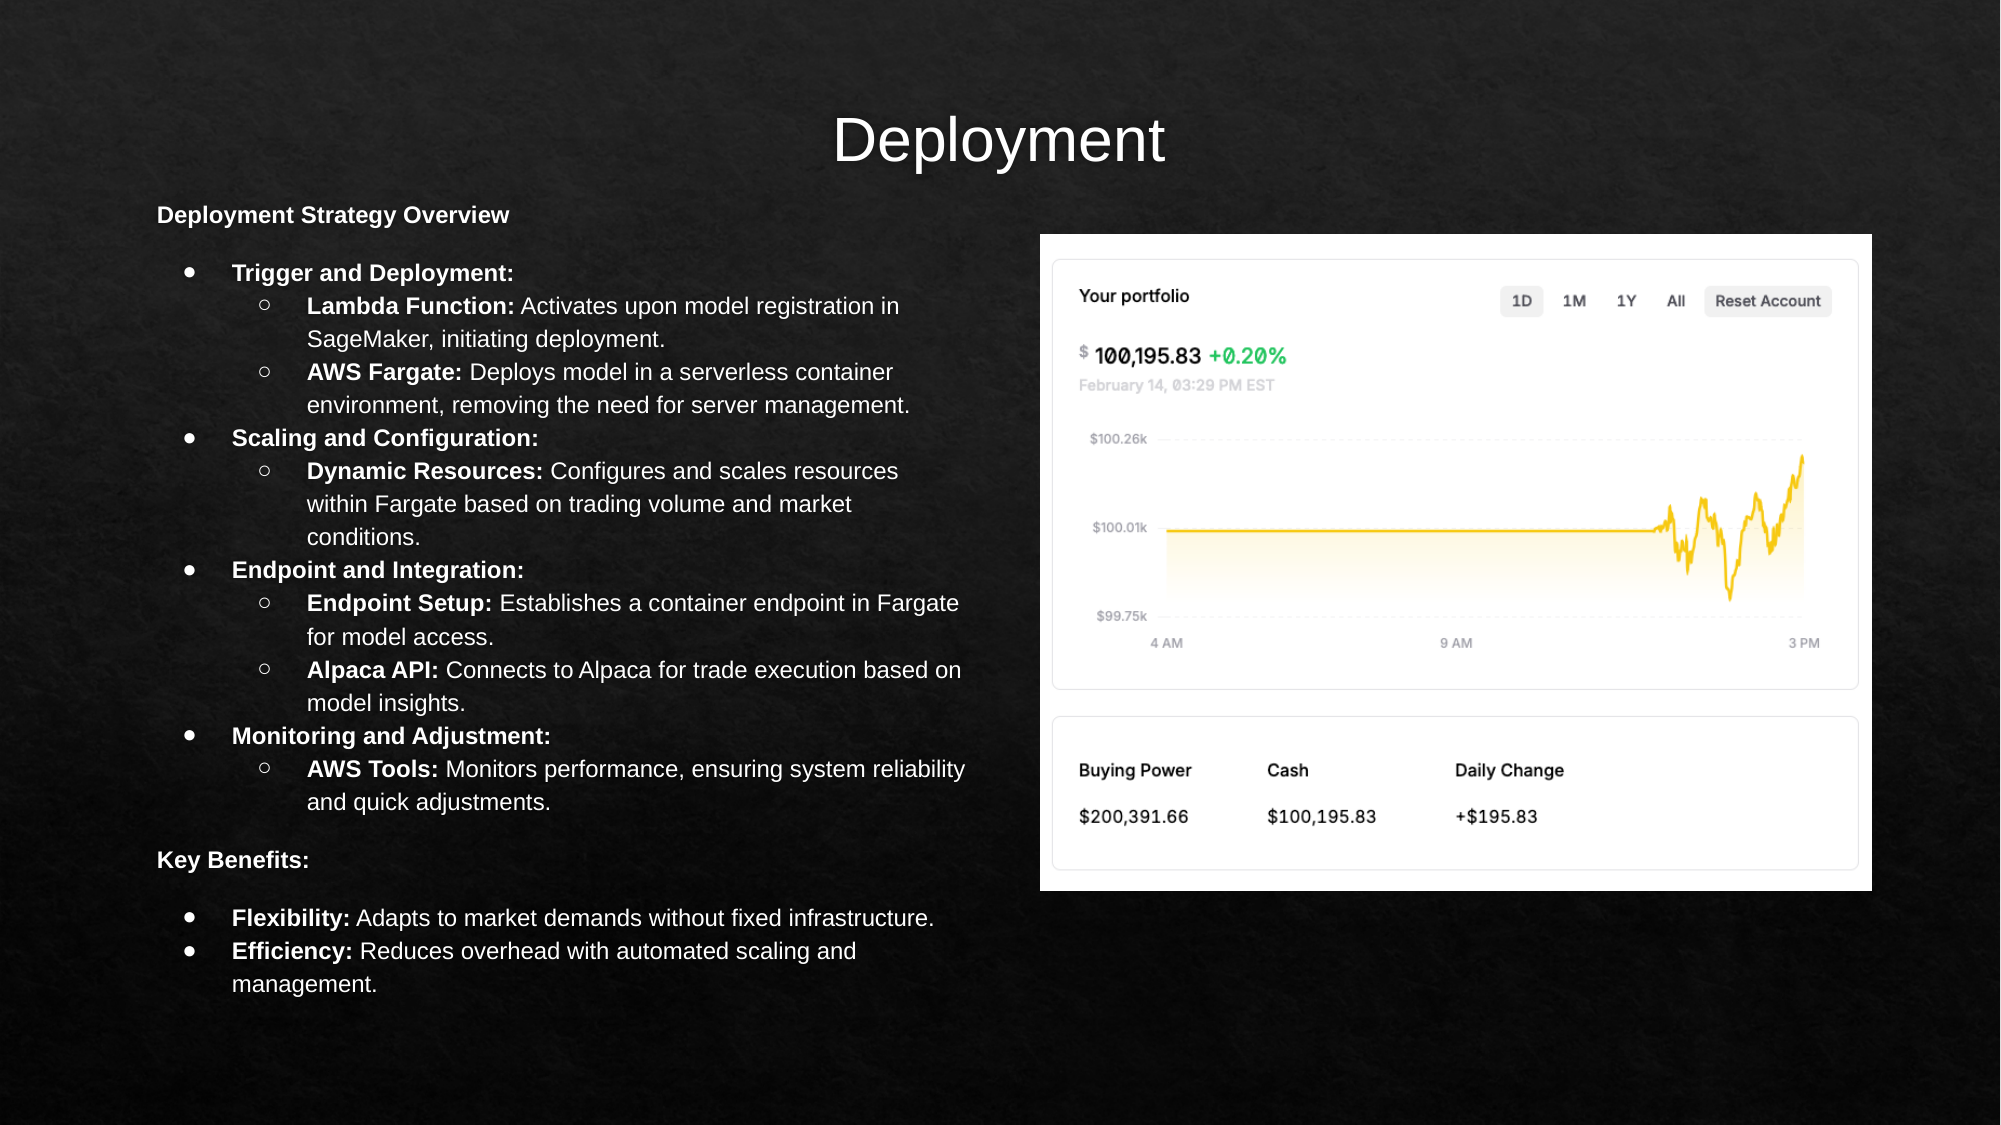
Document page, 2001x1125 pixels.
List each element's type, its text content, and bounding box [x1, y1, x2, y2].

list Deployment Strategy Overview Trigger and Deployment: Lambda Function: Activates upon model registration in SageMaker, initiating deployment. AWS Fargate: Deploys model in a serverless container environment, removing the need for server management. Scaling and Configuration: Dynamic Resources: Configures and scales resources within Fargate based on trading volume and market conditions. Endpoint and Integration: Endpoint Setup: Establishes a container endpoint in Fargate for model access. Alpaca API: Connects to Alpaca for trade execution based on model insights. Monitoring and Adjustment: AWS Tools: Monitors performance, ensuring system reliability and quick adjustments. Key Benefits: Flexibility: Adapts to market demands without fixed infrastructure. Efficiency: Reduces overhead with automated scaling and management. [141, 187, 982, 1018]
picture [0, 0, 2001, 1125]
title Deployment [149, 99, 1849, 275]
